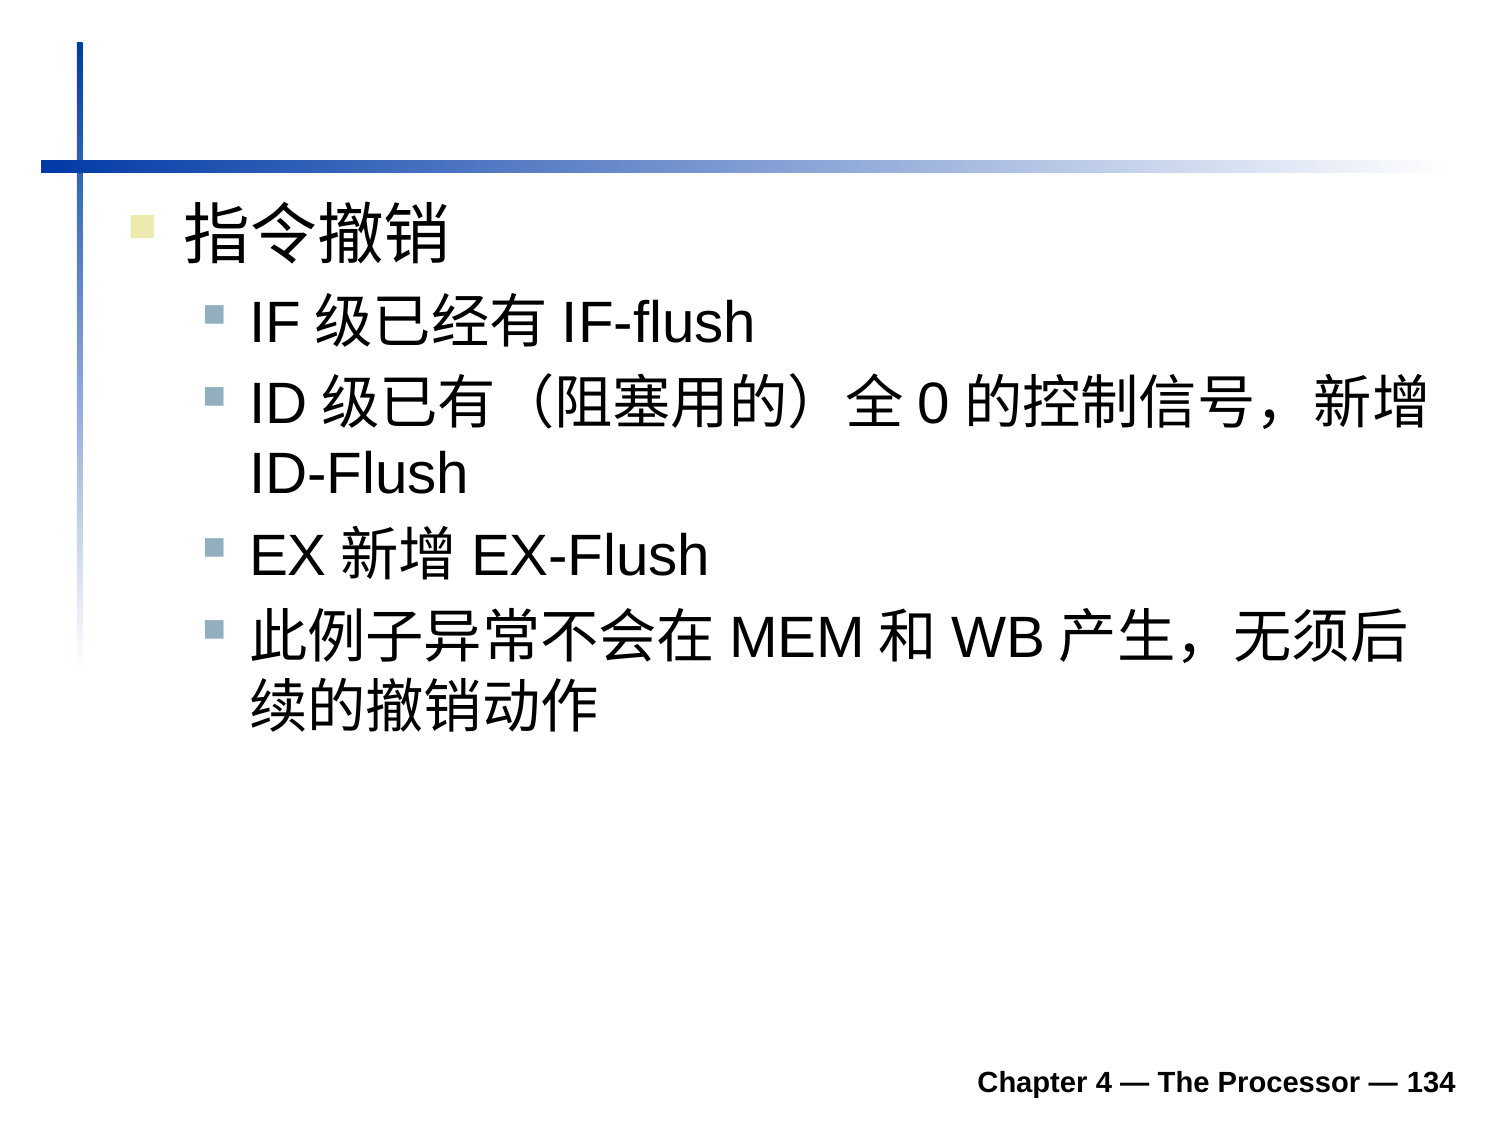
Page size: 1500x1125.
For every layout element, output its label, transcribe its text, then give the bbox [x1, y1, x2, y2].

list 指令撤销 IF级已经有IF-flush ID级已有（阻塞用的）全0的控制信号，新增ID-Flush EX新增EX-Flush 此例子异常不会在MEM和WB产生，无须后续的撤销动作 [112, 184, 1469, 1024]
footer Chapter 4 — The Processor — 134 [277, 1046, 1471, 1106]
